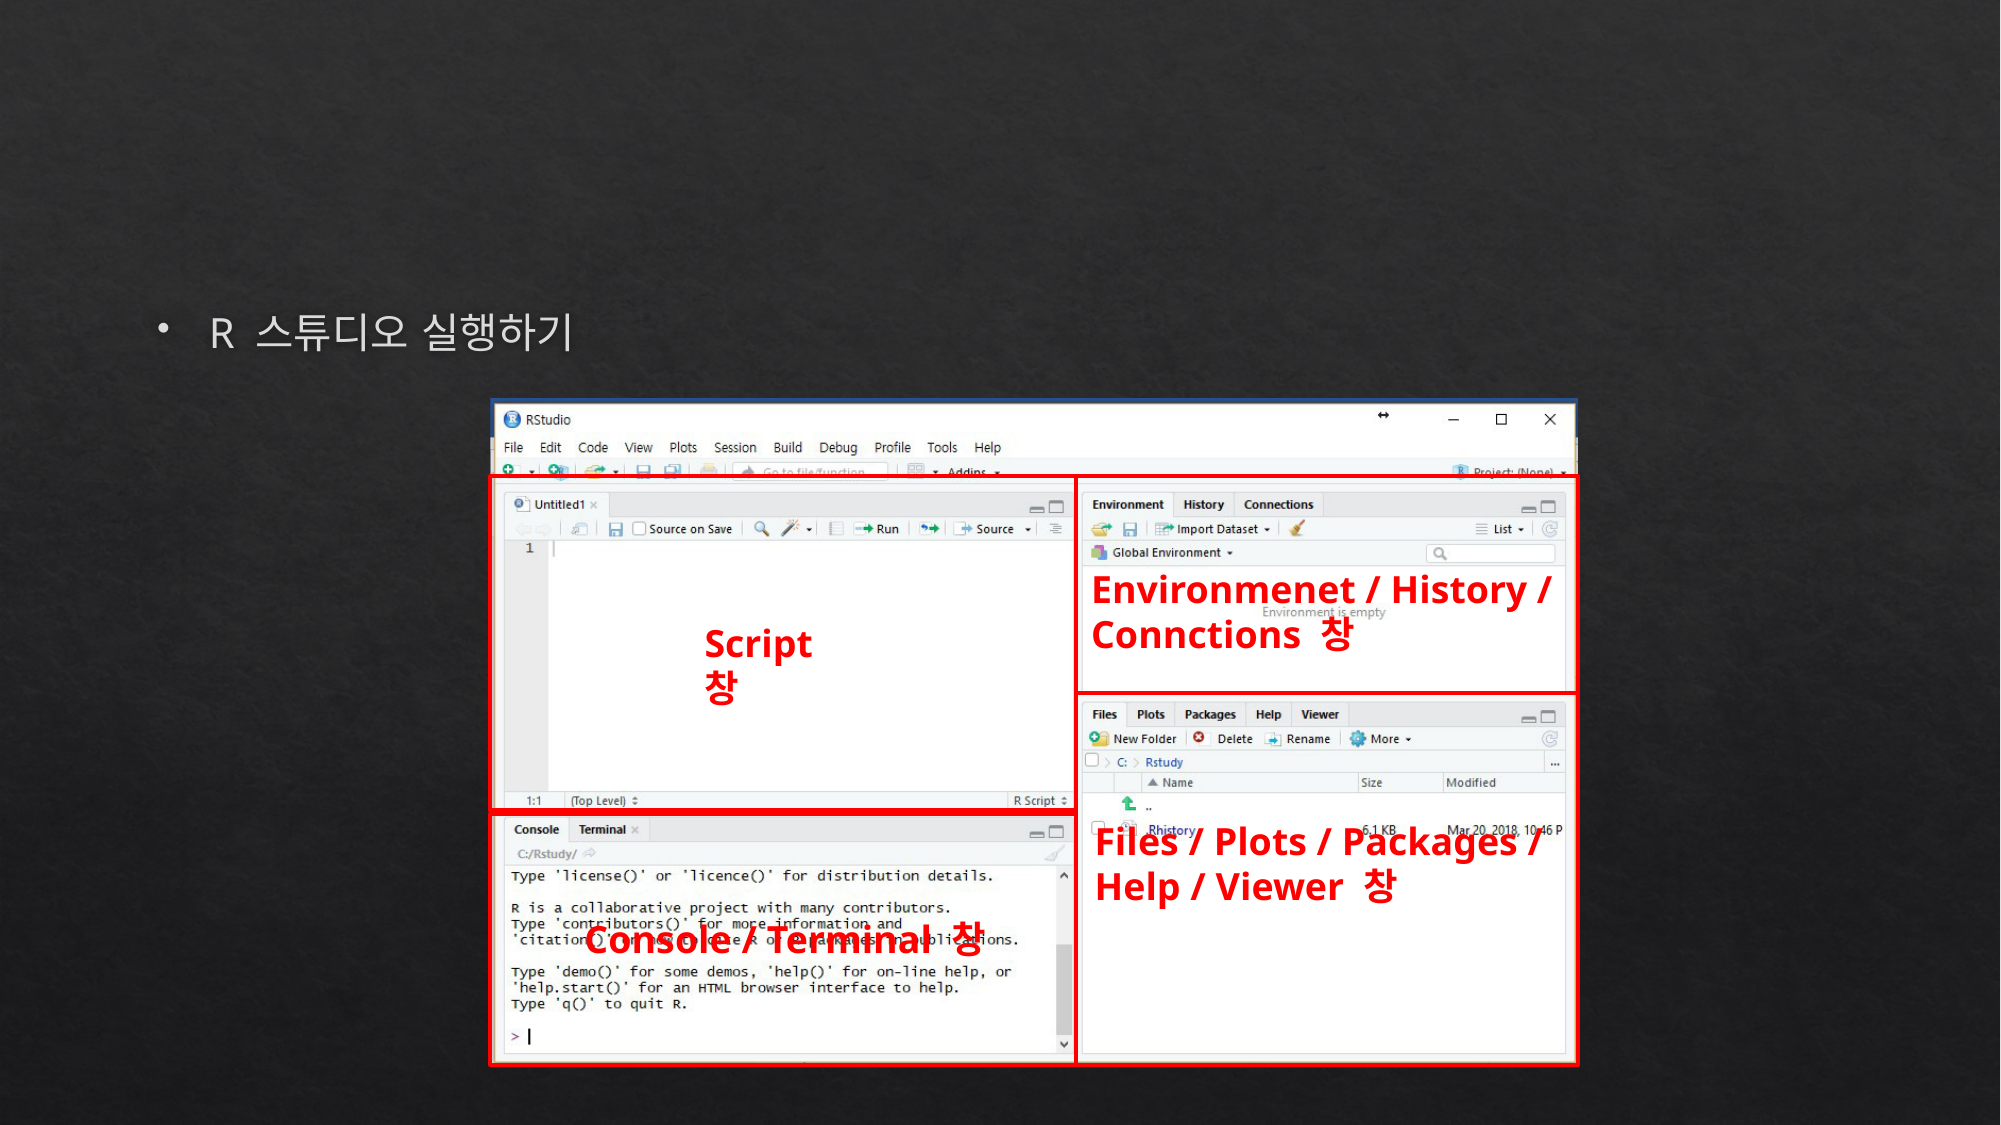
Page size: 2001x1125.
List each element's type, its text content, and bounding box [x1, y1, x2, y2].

list R 스튜디오 실행하기 [137, 299, 1863, 1014]
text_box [490, 398, 1579, 1066]
